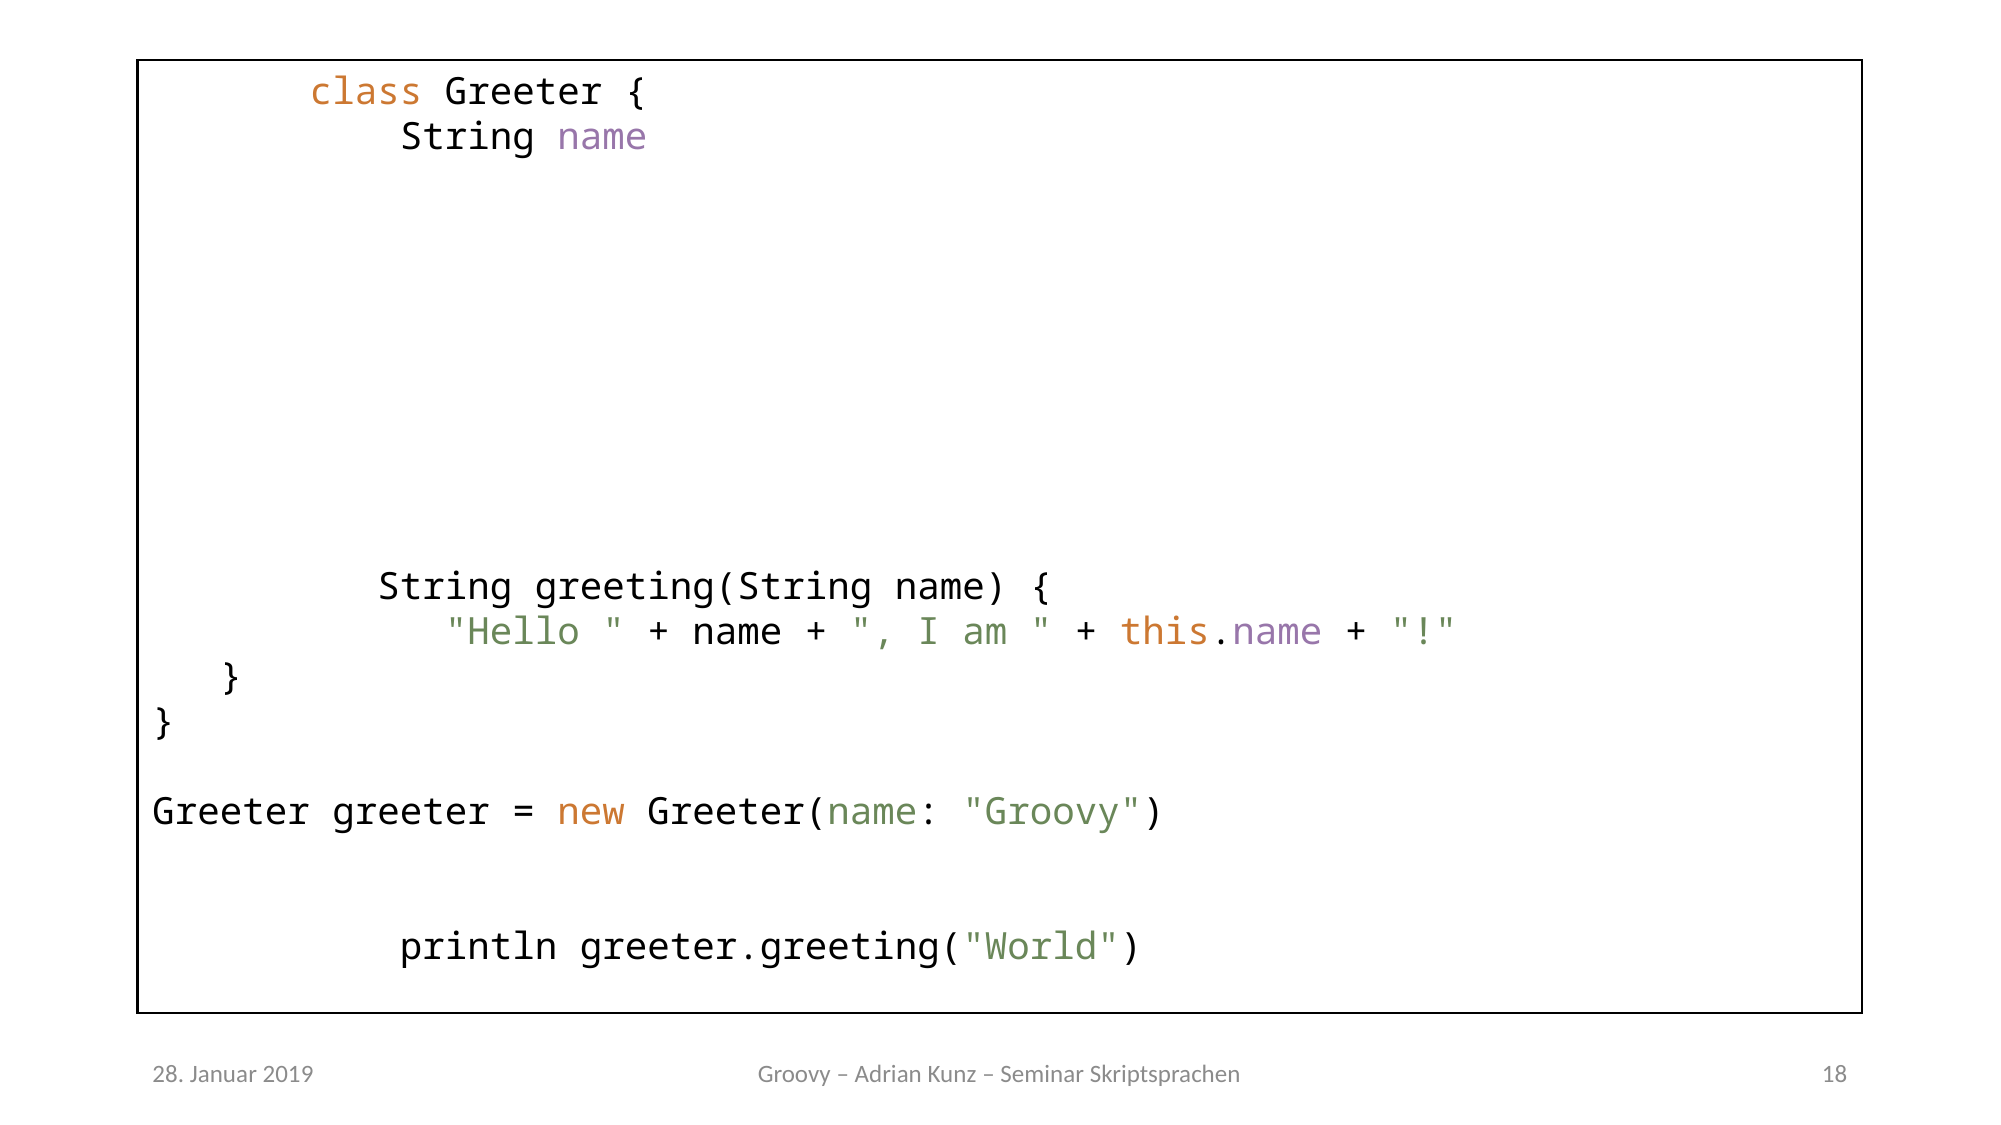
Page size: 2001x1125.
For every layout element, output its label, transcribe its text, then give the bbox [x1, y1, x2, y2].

list class Greeter { String name String greeting(String name) { "Hello " + name + ", I am " + this.name + "!" } } Greeter greeter = new Greeter(name: "Groovy") println greeter.greeting("World") [136, 59, 1863, 1014]
footer Groovy – Adrian Kunz – Seminar Skriptsprachen [662, 1042, 1338, 1103]
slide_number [137, 1042, 588, 1103]
slide_number 18 [1412, 1042, 1863, 1103]
